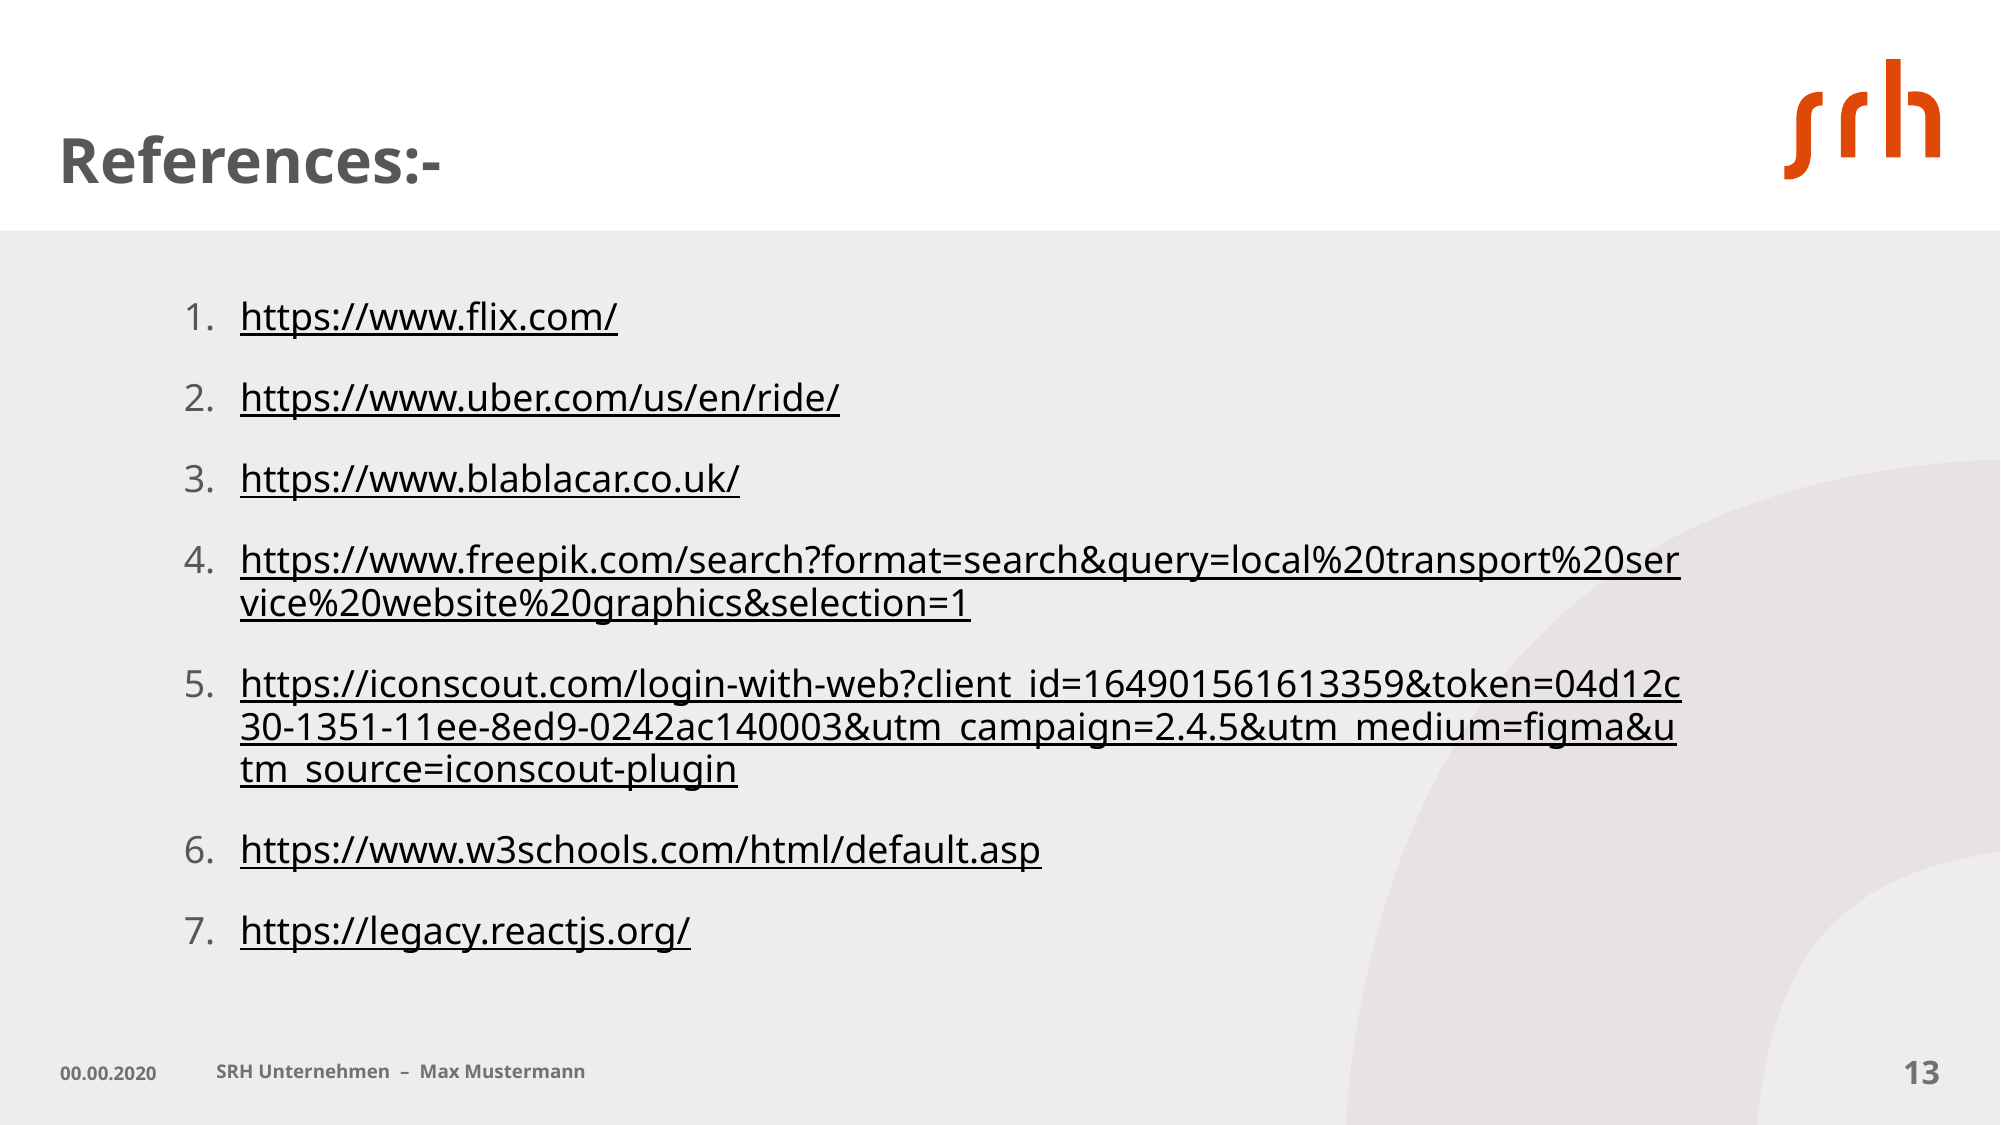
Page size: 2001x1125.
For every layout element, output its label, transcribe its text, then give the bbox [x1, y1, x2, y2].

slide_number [60, 1042, 204, 1103]
title References:- [59, 58, 1562, 196]
footer SRH Unternehmen – Max Mustermann [216, 1042, 1283, 1103]
list https://www.flix.com/ https://www.uber.com/us/en/ride/ https://www.blablacar.co.uk/ https://www.freepik.com/search?format=search&query=local%20transport%20service%20website%20graphics&selection=1 https://iconscout.com/login-with-web?client_id=164901561613359&token=04d12c30-1351-11ee-8ed9-0242ac140003&utm_campaign=2.4.5&utm_medium=figma&utm_source=iconscout-plugin https://www.w3schools.com/html/default.asp https://legacy.reactjs.org/ [183, 287, 1687, 982]
slide_number 13 [1828, 1044, 1941, 1104]
